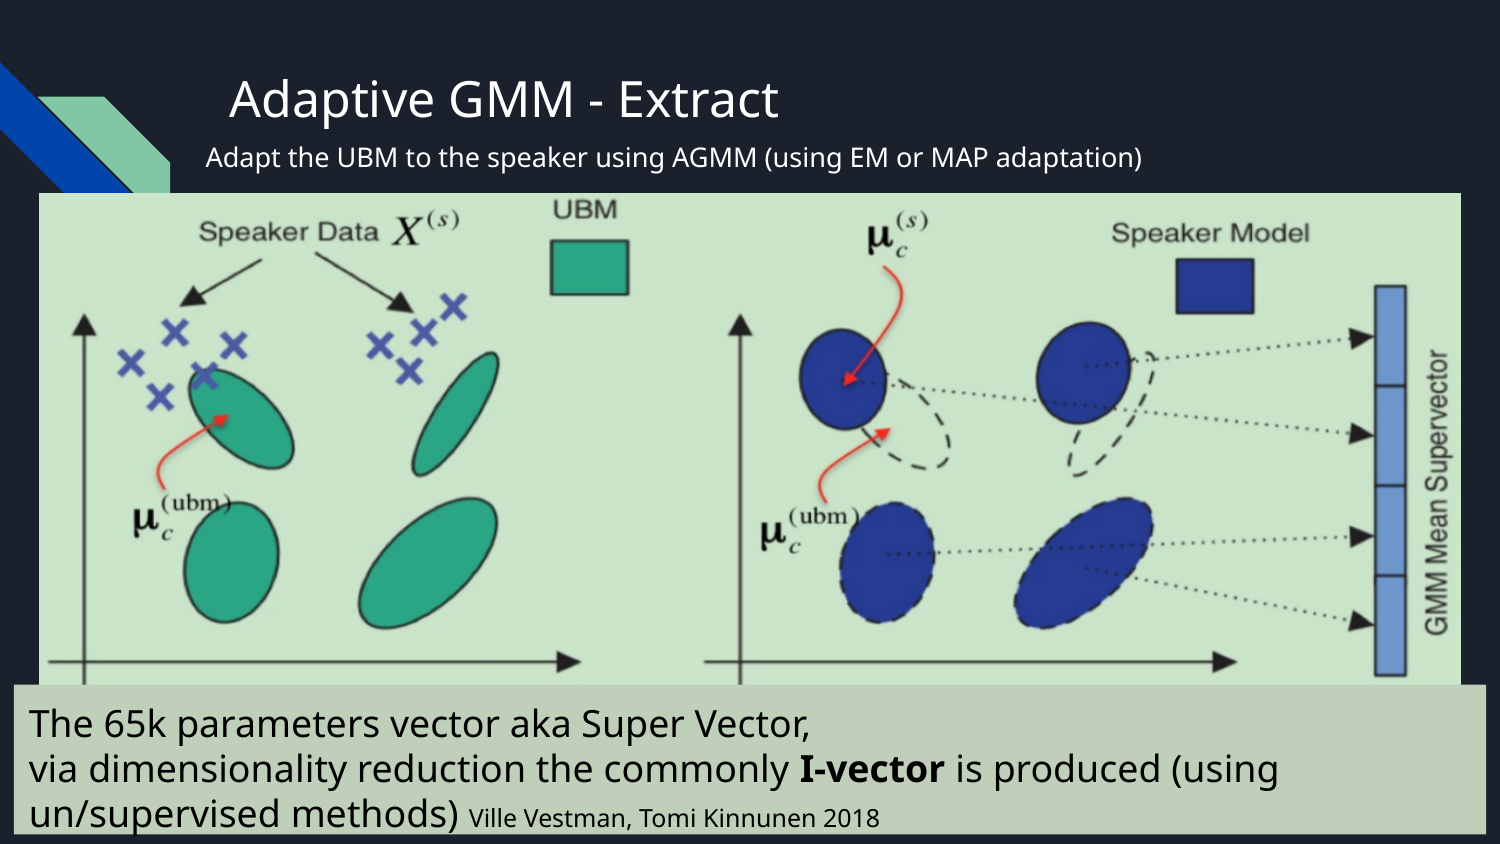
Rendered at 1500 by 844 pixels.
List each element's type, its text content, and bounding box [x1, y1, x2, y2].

title Adaptive GMM - Extract [214, 43, 1370, 120]
title The 65k parameters vector aka Super Vector, via dimensionality reduction the commonly I-vector is produced (using un/supervised methods) Ville Vestman, Tomi Kinnunen 2018 [13, 684, 1487, 835]
list Adapt the UBM to the speaker using AGMM (using EM or MAP adaptation) [190, 120, 1500, 302]
picture [39, 192, 1461, 685]
